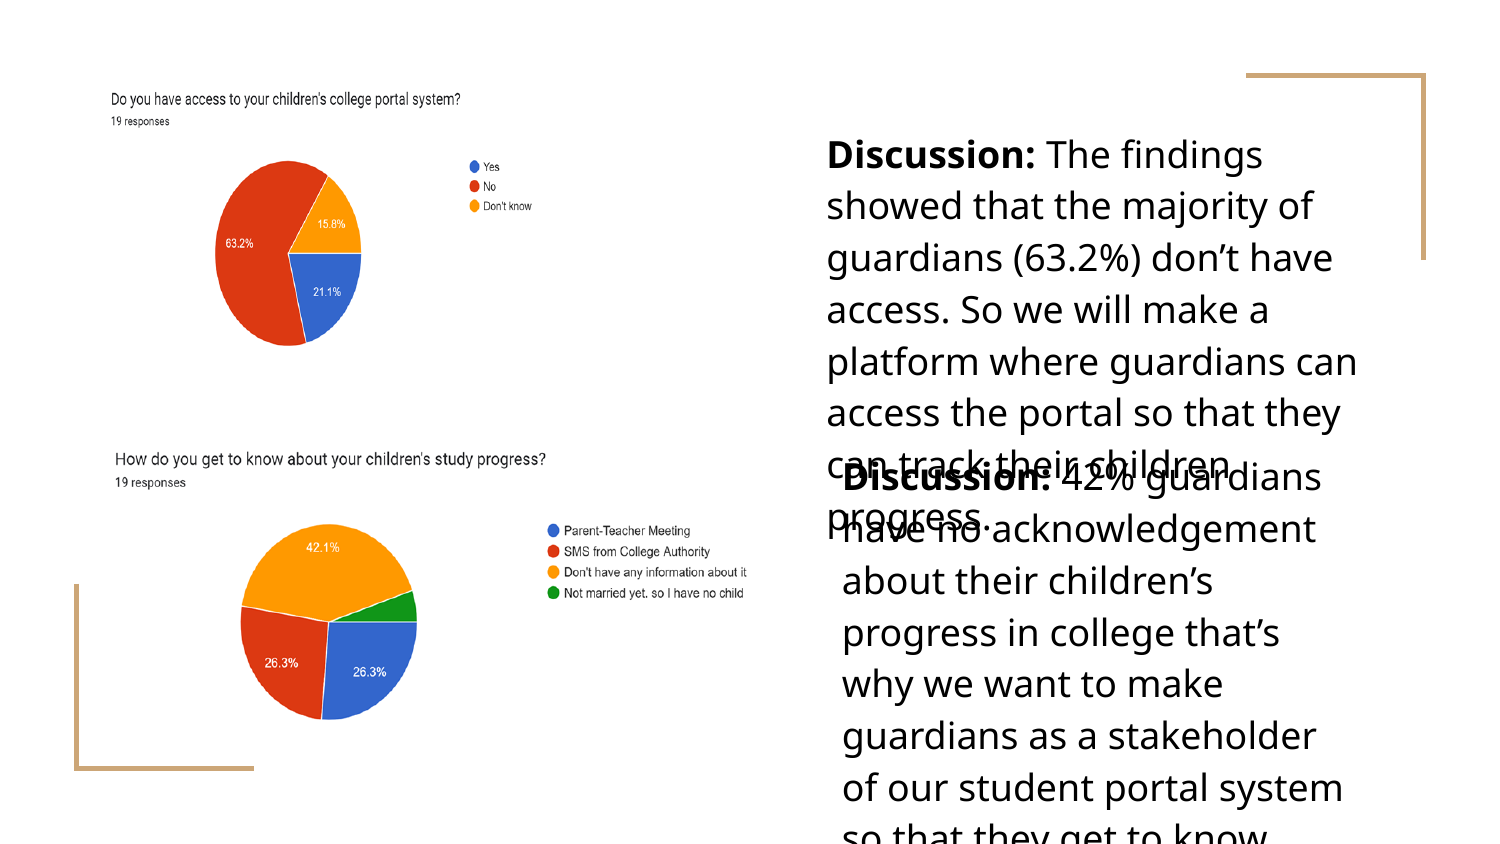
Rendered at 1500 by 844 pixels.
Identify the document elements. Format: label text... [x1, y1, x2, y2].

text_box Discussion: The findings showed that the majority of guardians (63.2%) don’t have access. So we will make a platform where guardians can access the portal so that they can track their children progress. [811, 109, 1391, 553]
picture [90, 421, 812, 757]
text_box Discussion: 42% guardians have no acknowledgement about their children’s progress in college that’s why we want to make guardians as a stakeholder of our student portal system so that they get to know their children’s study process. [826, 431, 1376, 844]
picture [90, 63, 689, 381]
